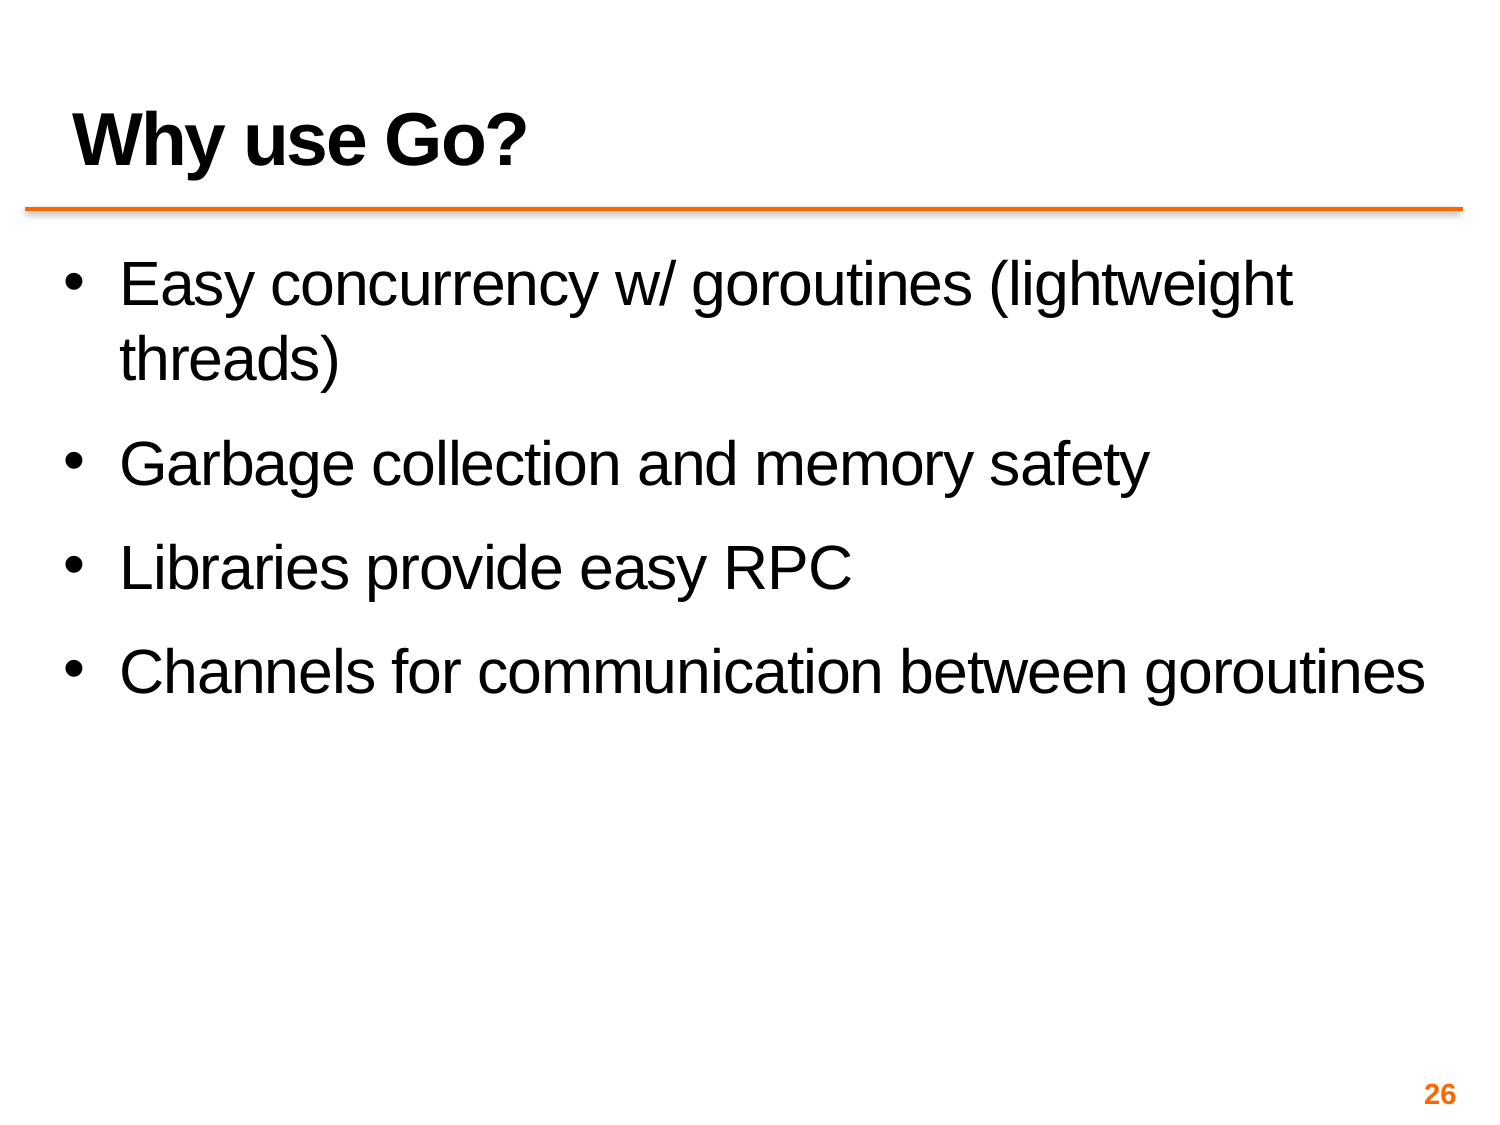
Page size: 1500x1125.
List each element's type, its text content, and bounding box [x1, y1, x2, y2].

slide_number 26 [1112, 1074, 1463, 1110]
title Why use Go? [57, 12, 1463, 188]
list Easy concurrency w/ goroutines (lightweight threads) Garbage collection and memory safety Libraries provide easy RPC Channels for communication between goroutines [57, 237, 1463, 1063]
